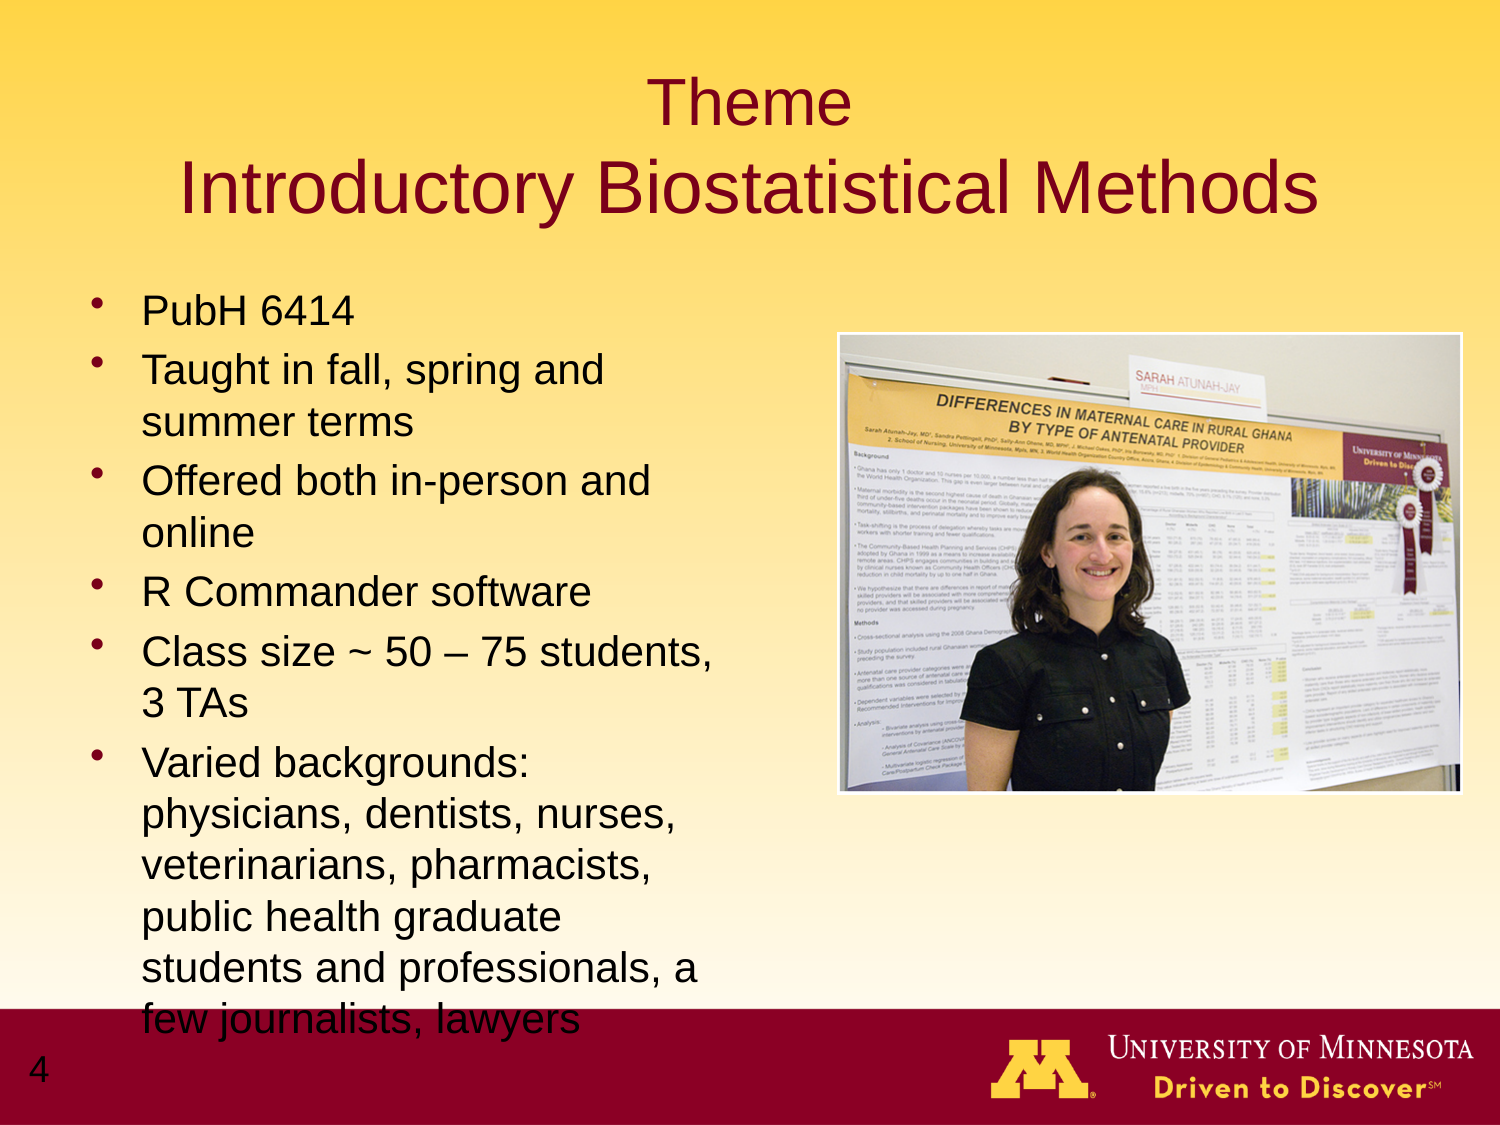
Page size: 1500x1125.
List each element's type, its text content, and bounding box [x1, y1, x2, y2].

list PubH 6414 Taught in fall, spring and summer terms Offered both in-person and online R Commander software Class size ~ 50 – 75 students, 3 TAs Varied backgrounds: physicians, dentists, nurses, veterinarians, pharmacists, public health graduate students and professionals, a few journalists, lawyers [75, 275, 738, 1050]
picture [0, 0, 1500, 1125]
title Theme Introductory Biostatistical Methods [112, 50, 1388, 238]
